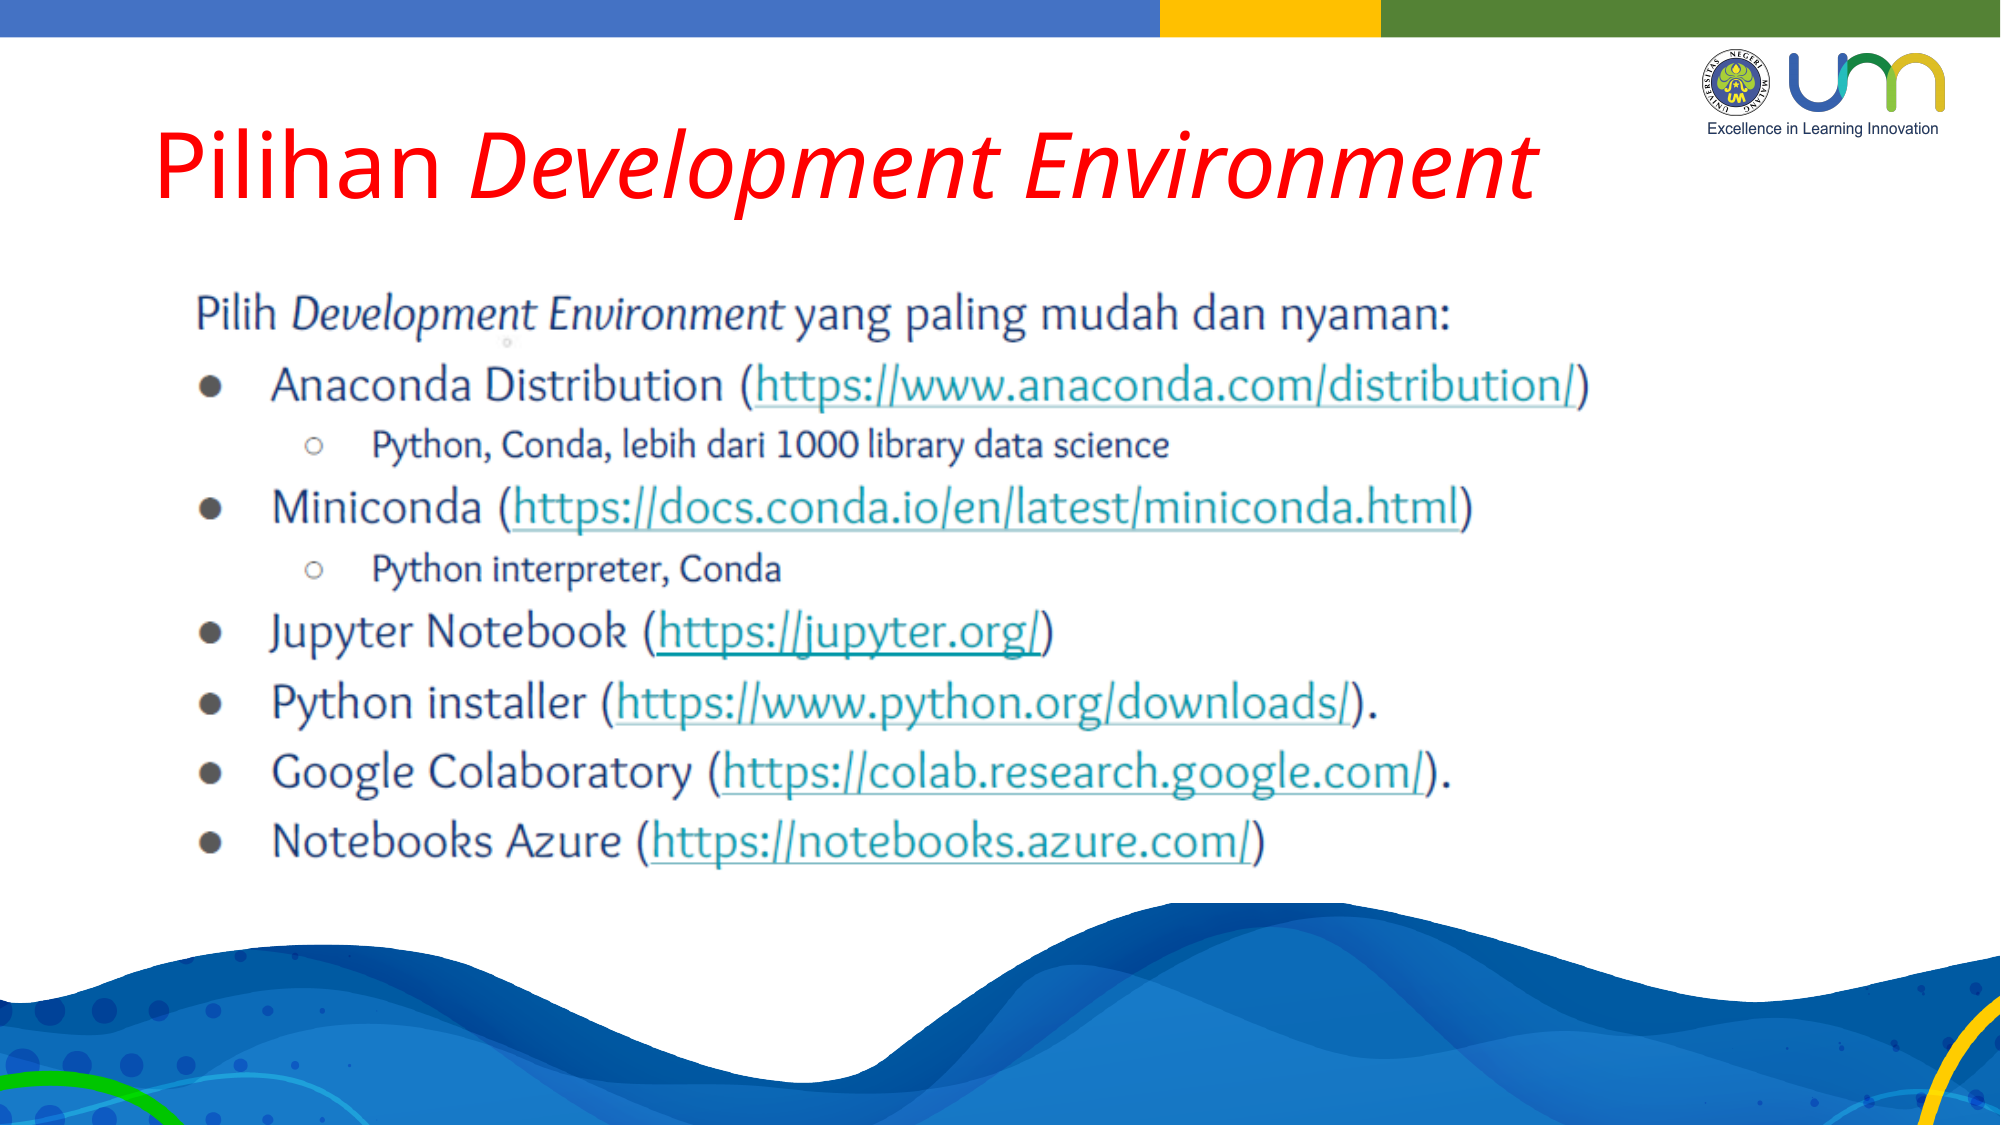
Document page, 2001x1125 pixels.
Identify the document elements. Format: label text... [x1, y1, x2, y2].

title Pilihan Development Environment [137, 59, 1863, 278]
picture [0, 38, 2000, 1125]
